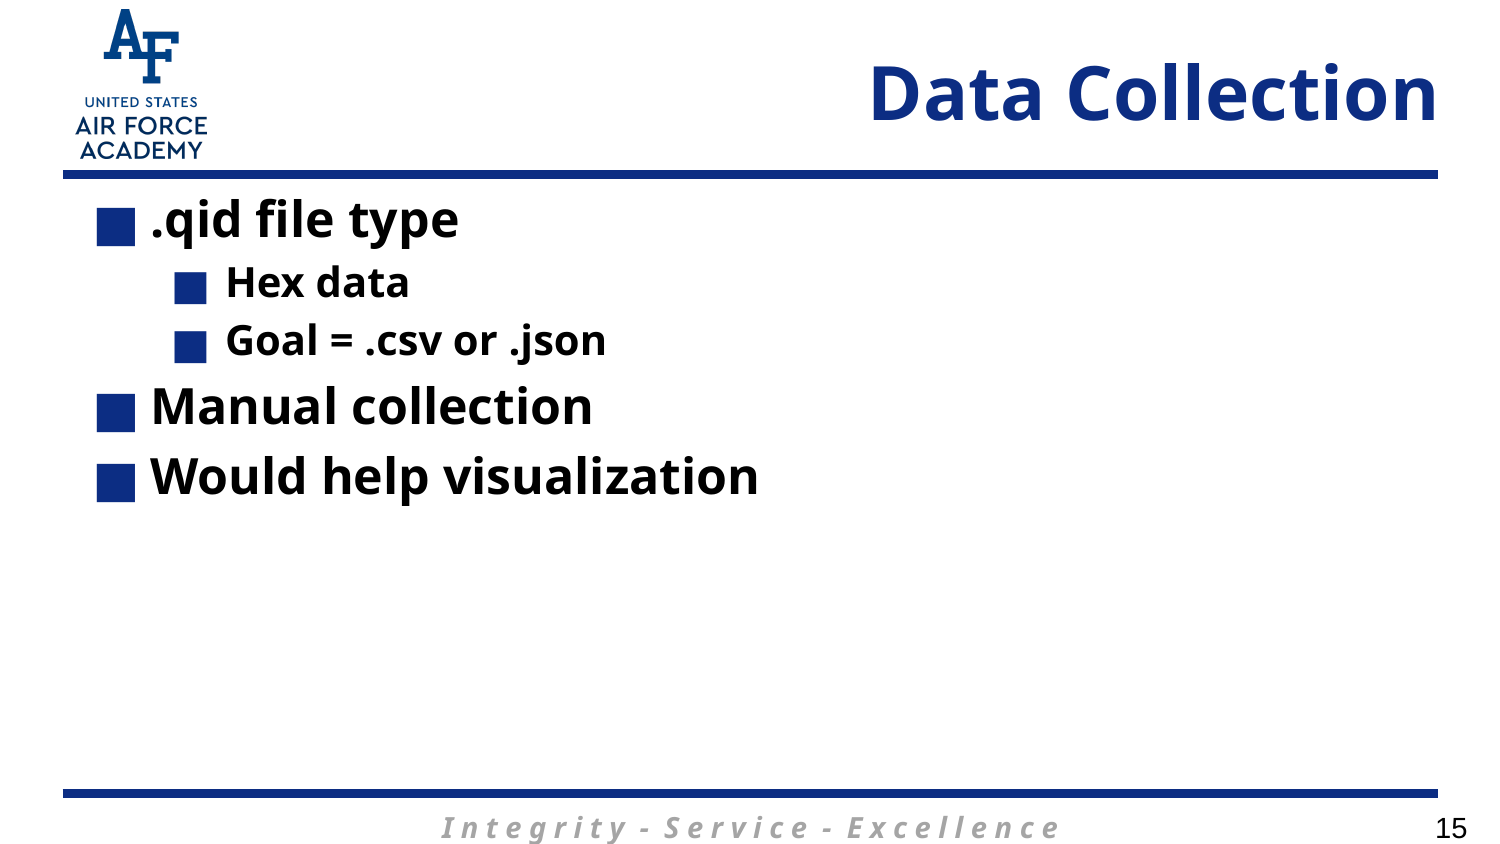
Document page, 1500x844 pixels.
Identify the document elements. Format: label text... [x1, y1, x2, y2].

slide_number 15 [1402, 802, 1500, 844]
subtitle .qid file type Hex data Goal = .csv or .json Manual collection Would help visualization [60, 180, 1440, 788]
title Data Collection [300, 22, 1455, 158]
picture [75, 9, 207, 159]
